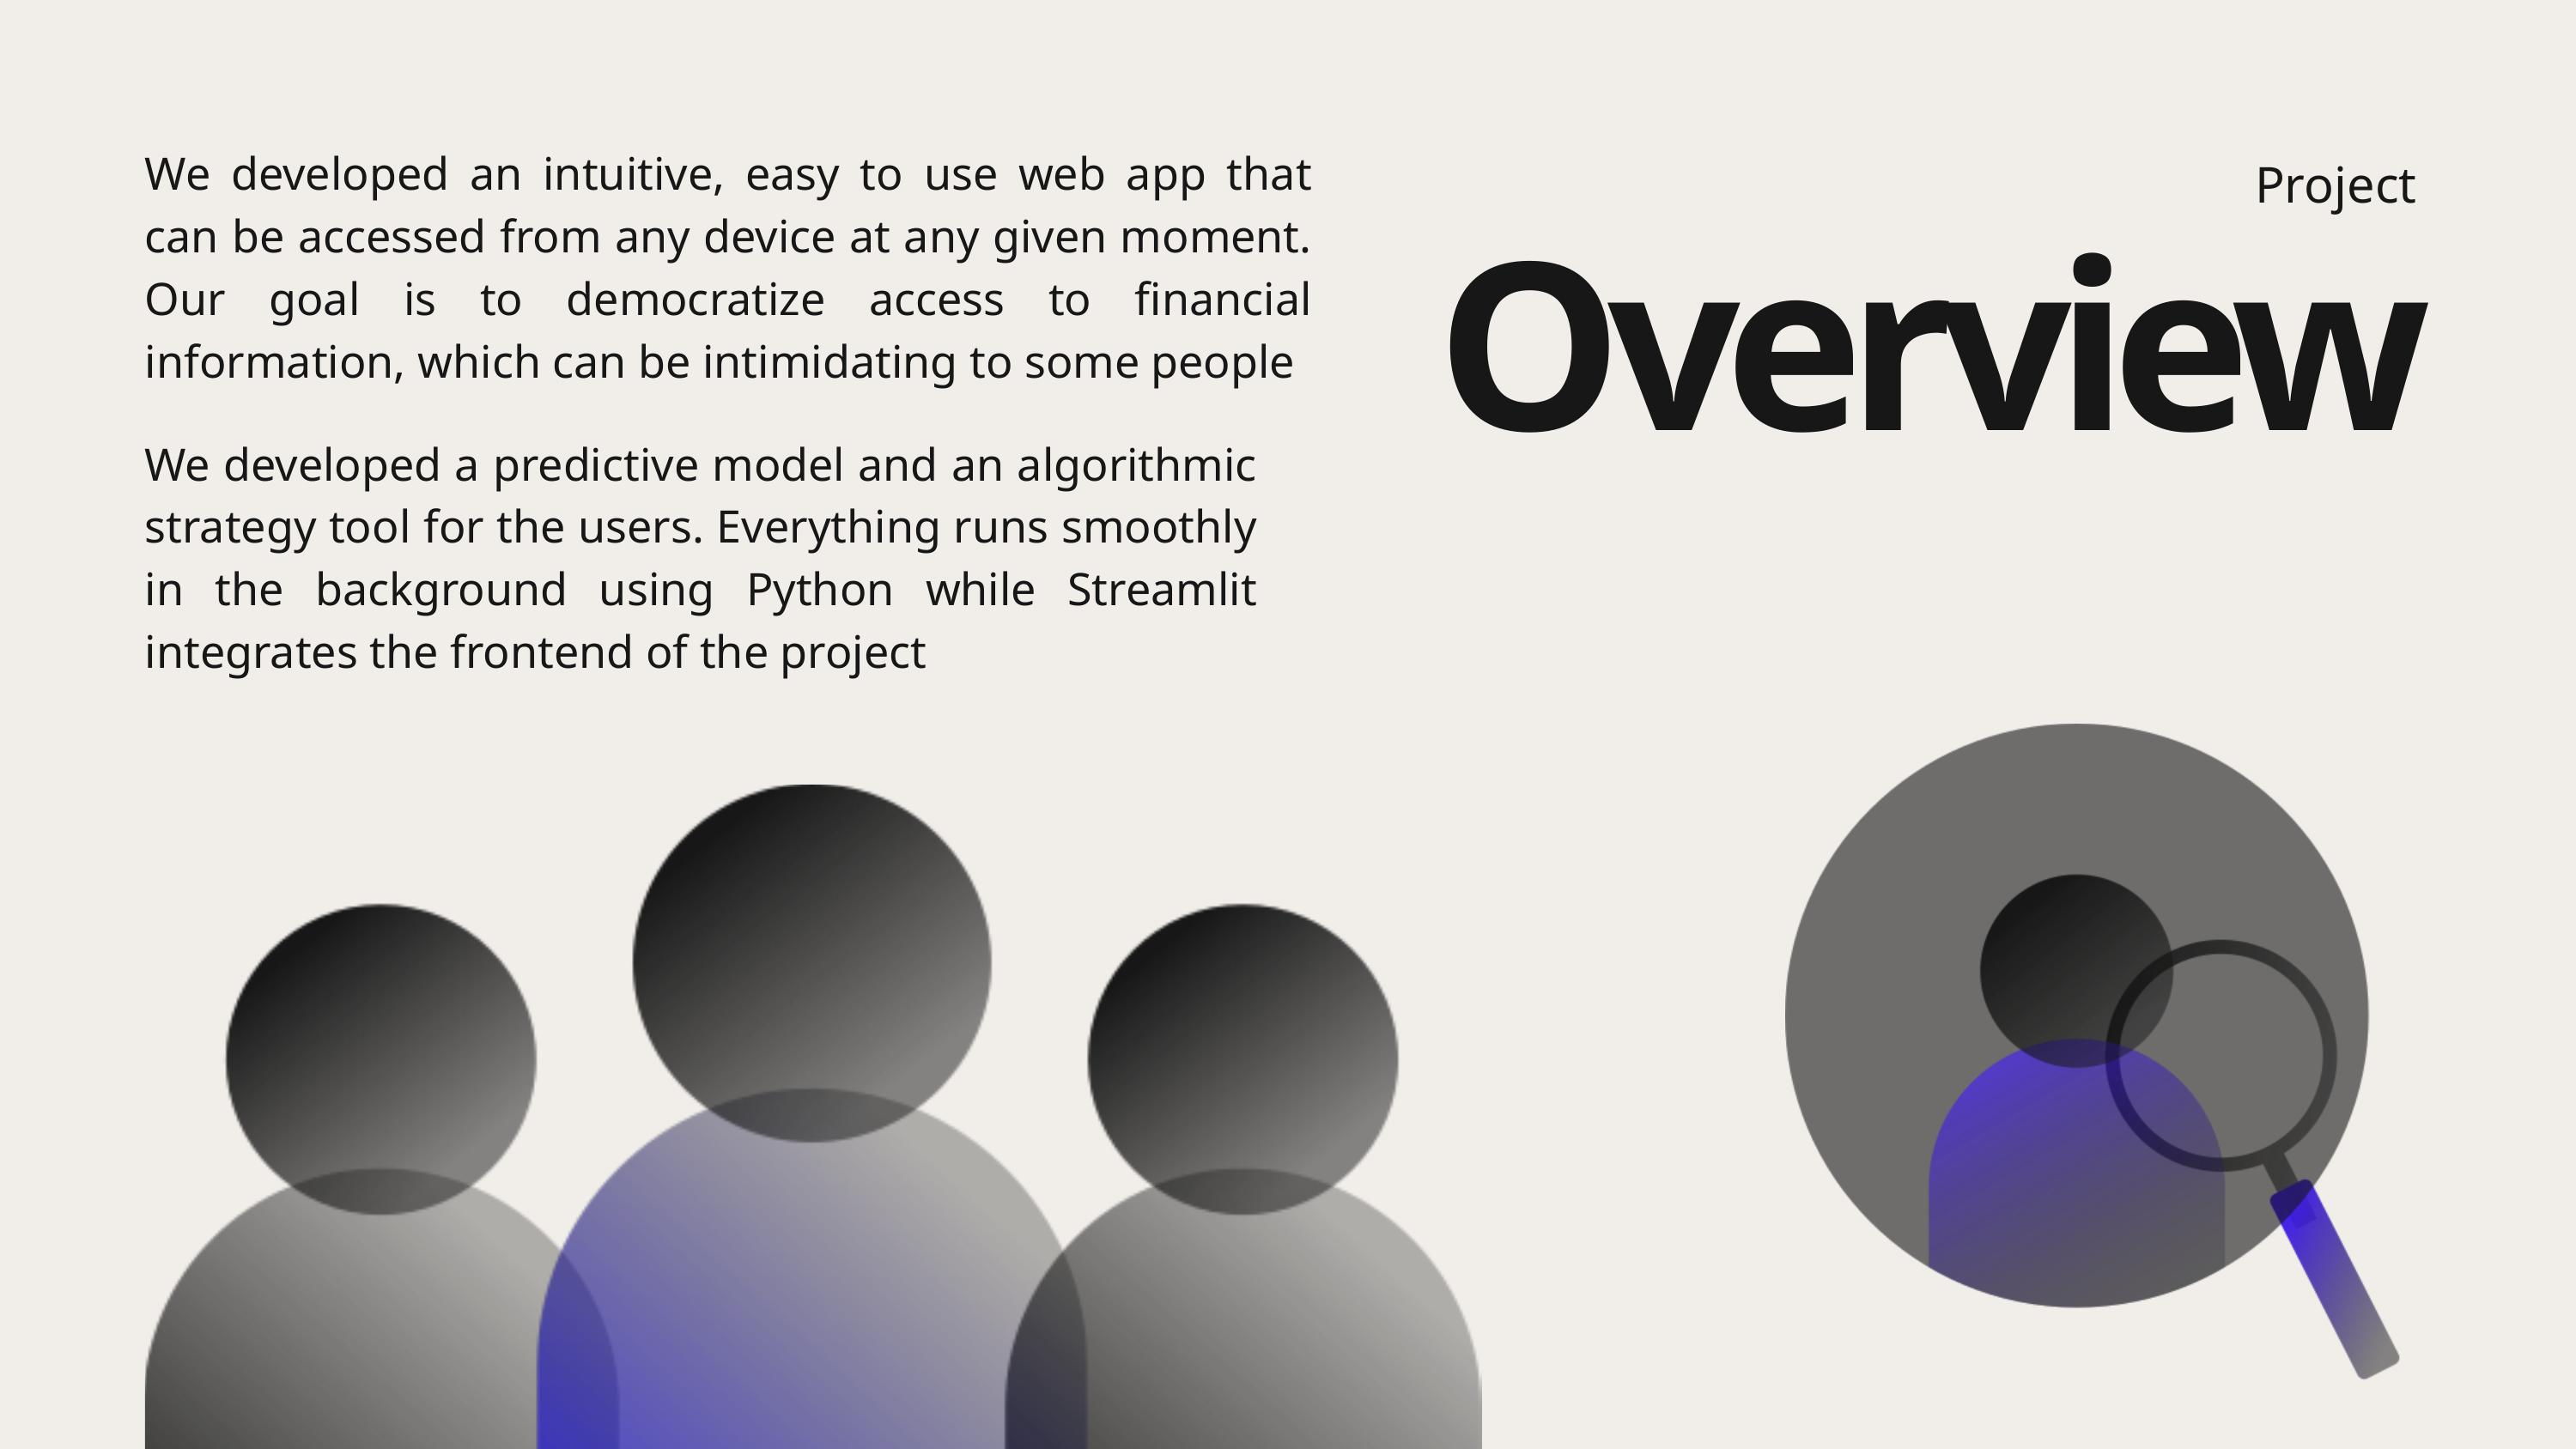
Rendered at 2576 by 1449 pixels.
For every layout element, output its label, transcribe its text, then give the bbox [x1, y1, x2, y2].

text_box [1785, 724, 2401, 1380]
text_box [144, 785, 1482, 1449]
text_box We developed a predictive model and an algorithmic strategy tool for the users. Everything runs smoothly in the background using Python while Streamlit integrates the frontend of the project [144, 427, 1258, 678]
text_box We developed an intuitive, easy to use web app that can be accessed from any device at any given moment. Our goal is to democratize access to financial information, which can be intimidating to some people [144, 136, 1313, 388]
text_box Overview [1299, 255, 2432, 477]
text_box Project [1881, 143, 2417, 214]
